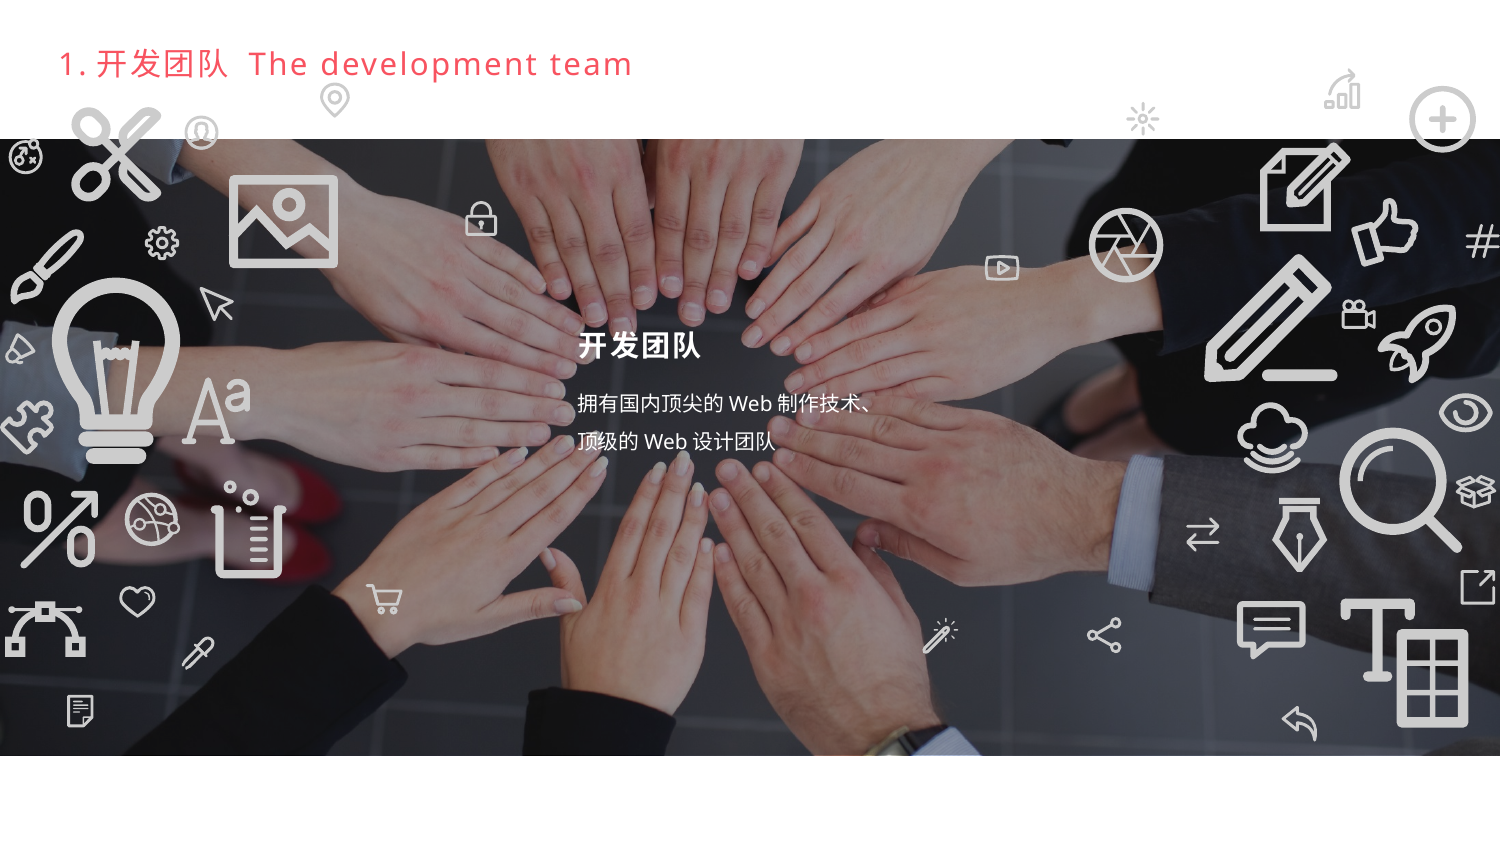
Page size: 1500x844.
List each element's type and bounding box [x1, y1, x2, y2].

text_box [45, 36, 696, 128]
text_box [562, 320, 877, 462]
text_box [922, 68, 1500, 742]
text_box [0, 82, 498, 728]
text_box [0, 139, 1500, 756]
